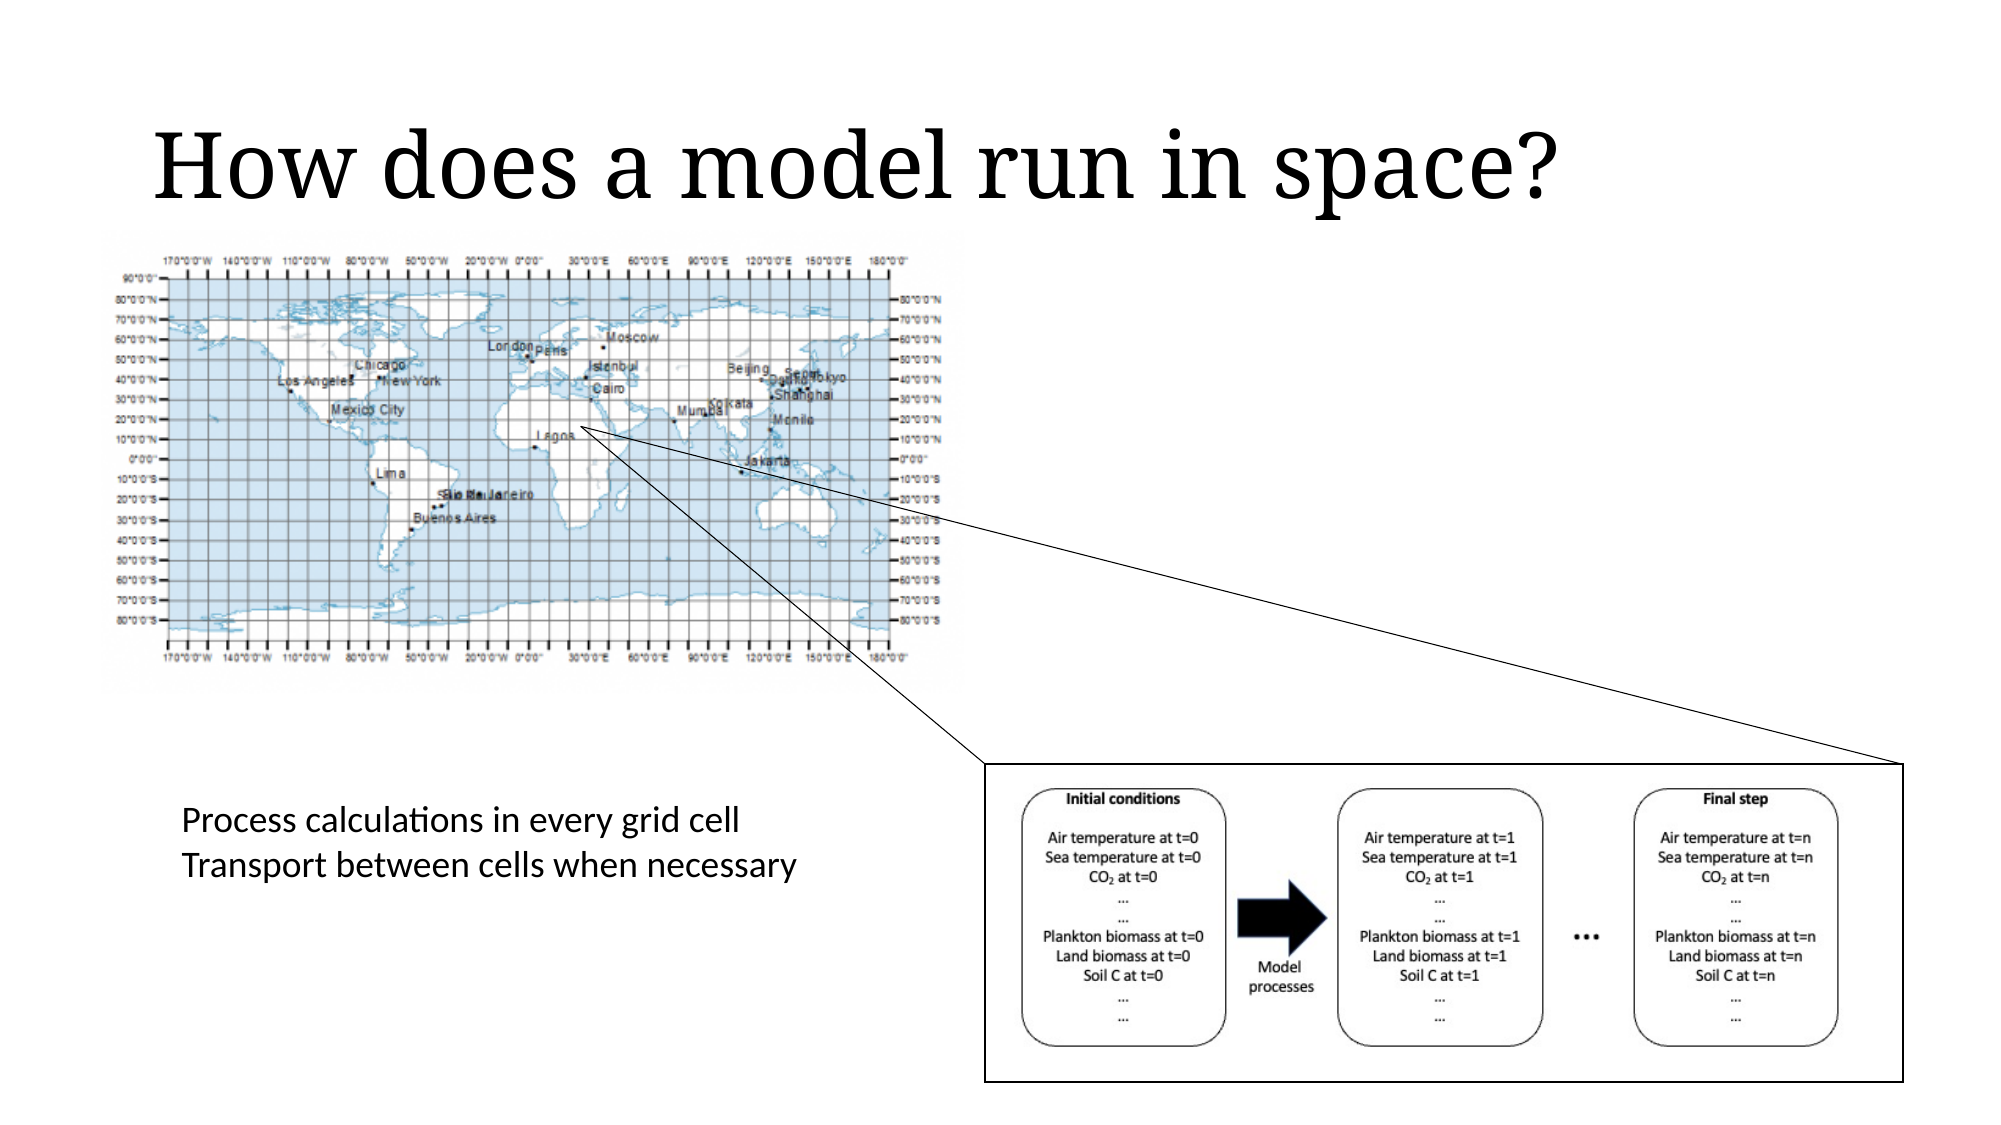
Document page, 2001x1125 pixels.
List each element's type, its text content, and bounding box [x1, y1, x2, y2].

text_box [984, 763, 1904, 1083]
picture [985, 776, 1863, 1070]
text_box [986, 426, 1903, 765]
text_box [580, 426, 986, 765]
picture [101, 230, 965, 694]
title How does a model run in space? [137, 59, 1863, 278]
text_box Process calculations in every grid cell Transport between cells when necessary [166, 787, 813, 893]
